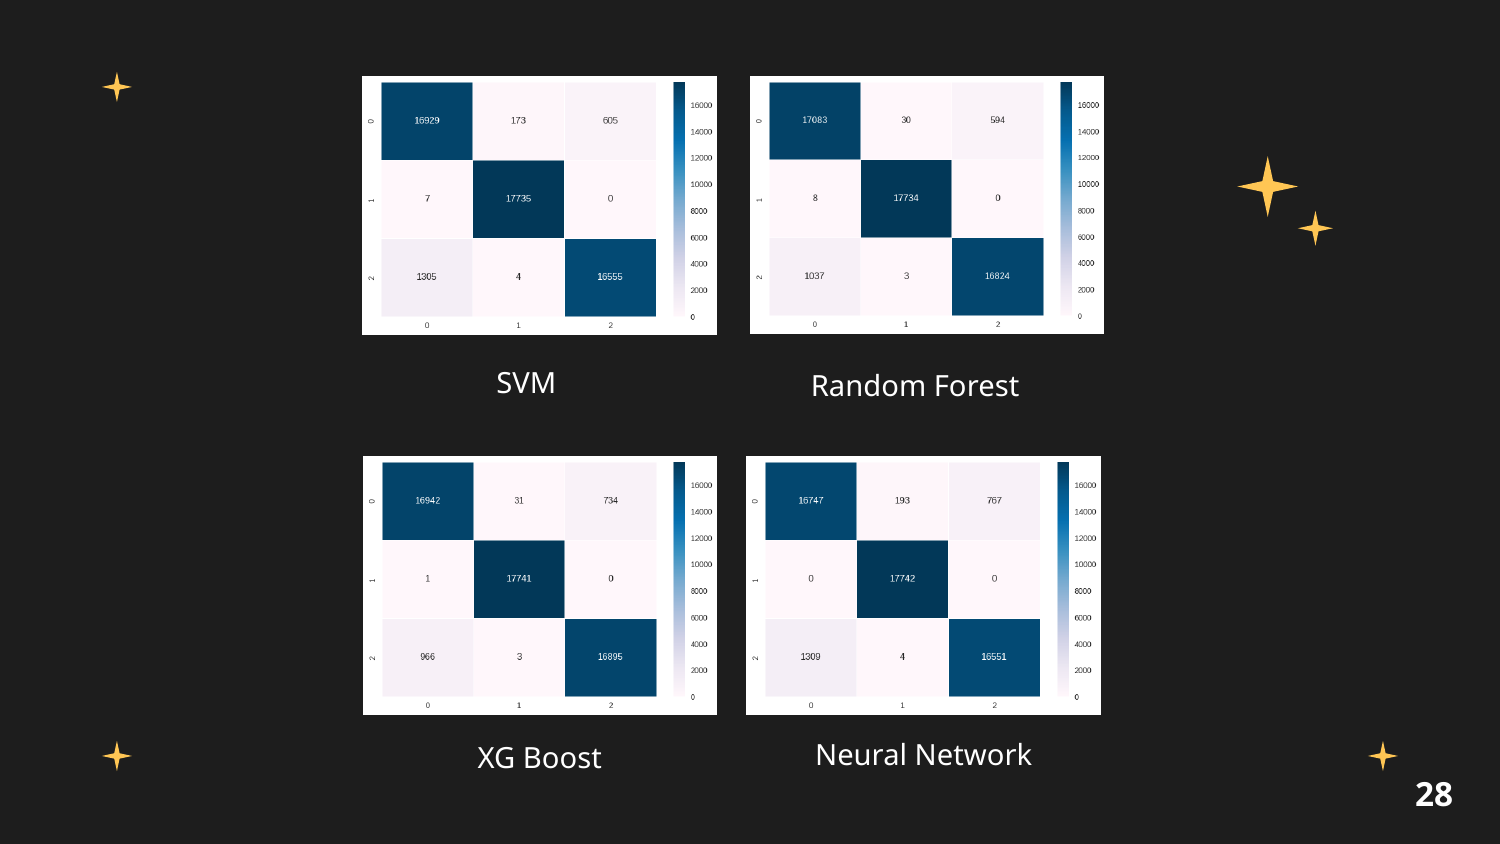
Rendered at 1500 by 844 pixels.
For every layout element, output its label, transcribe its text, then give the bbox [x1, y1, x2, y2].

picture [746, 455, 1101, 715]
picture [749, 75, 1104, 335]
text_box [1237, 156, 1299, 217]
text_box [1297, 210, 1333, 246]
text_box Neural Network [711, 716, 1136, 781]
subtitle SVM [314, 344, 739, 409]
text_box XG Boost [327, 719, 752, 784]
picture [362, 75, 717, 335]
text_box 28 [1400, 765, 1480, 831]
picture [362, 455, 717, 715]
text_box Random Forest [703, 347, 1128, 412]
